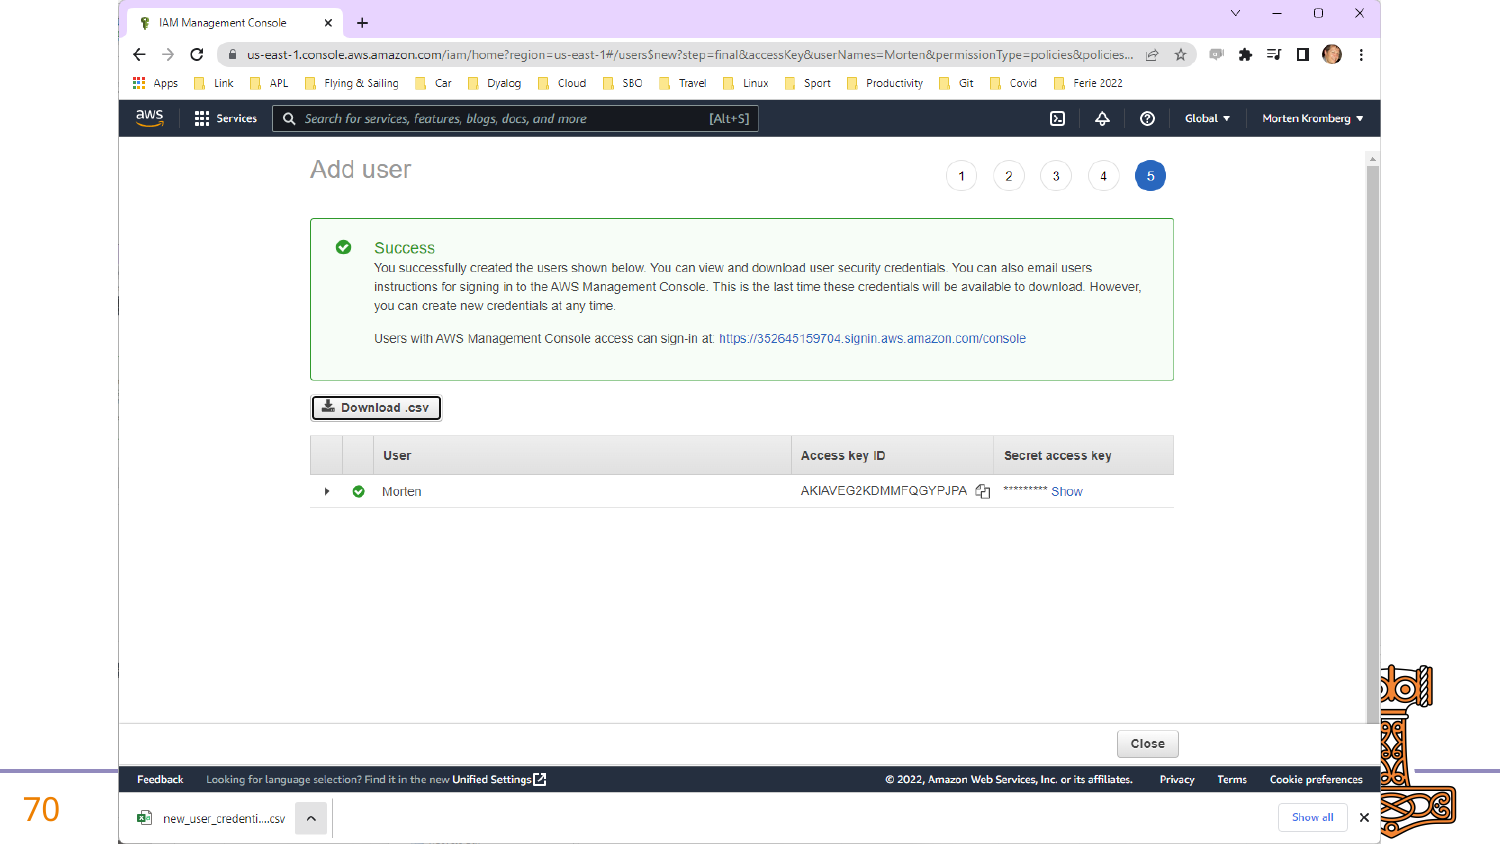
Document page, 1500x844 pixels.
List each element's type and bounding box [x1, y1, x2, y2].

picture [118, 0, 1461, 844]
